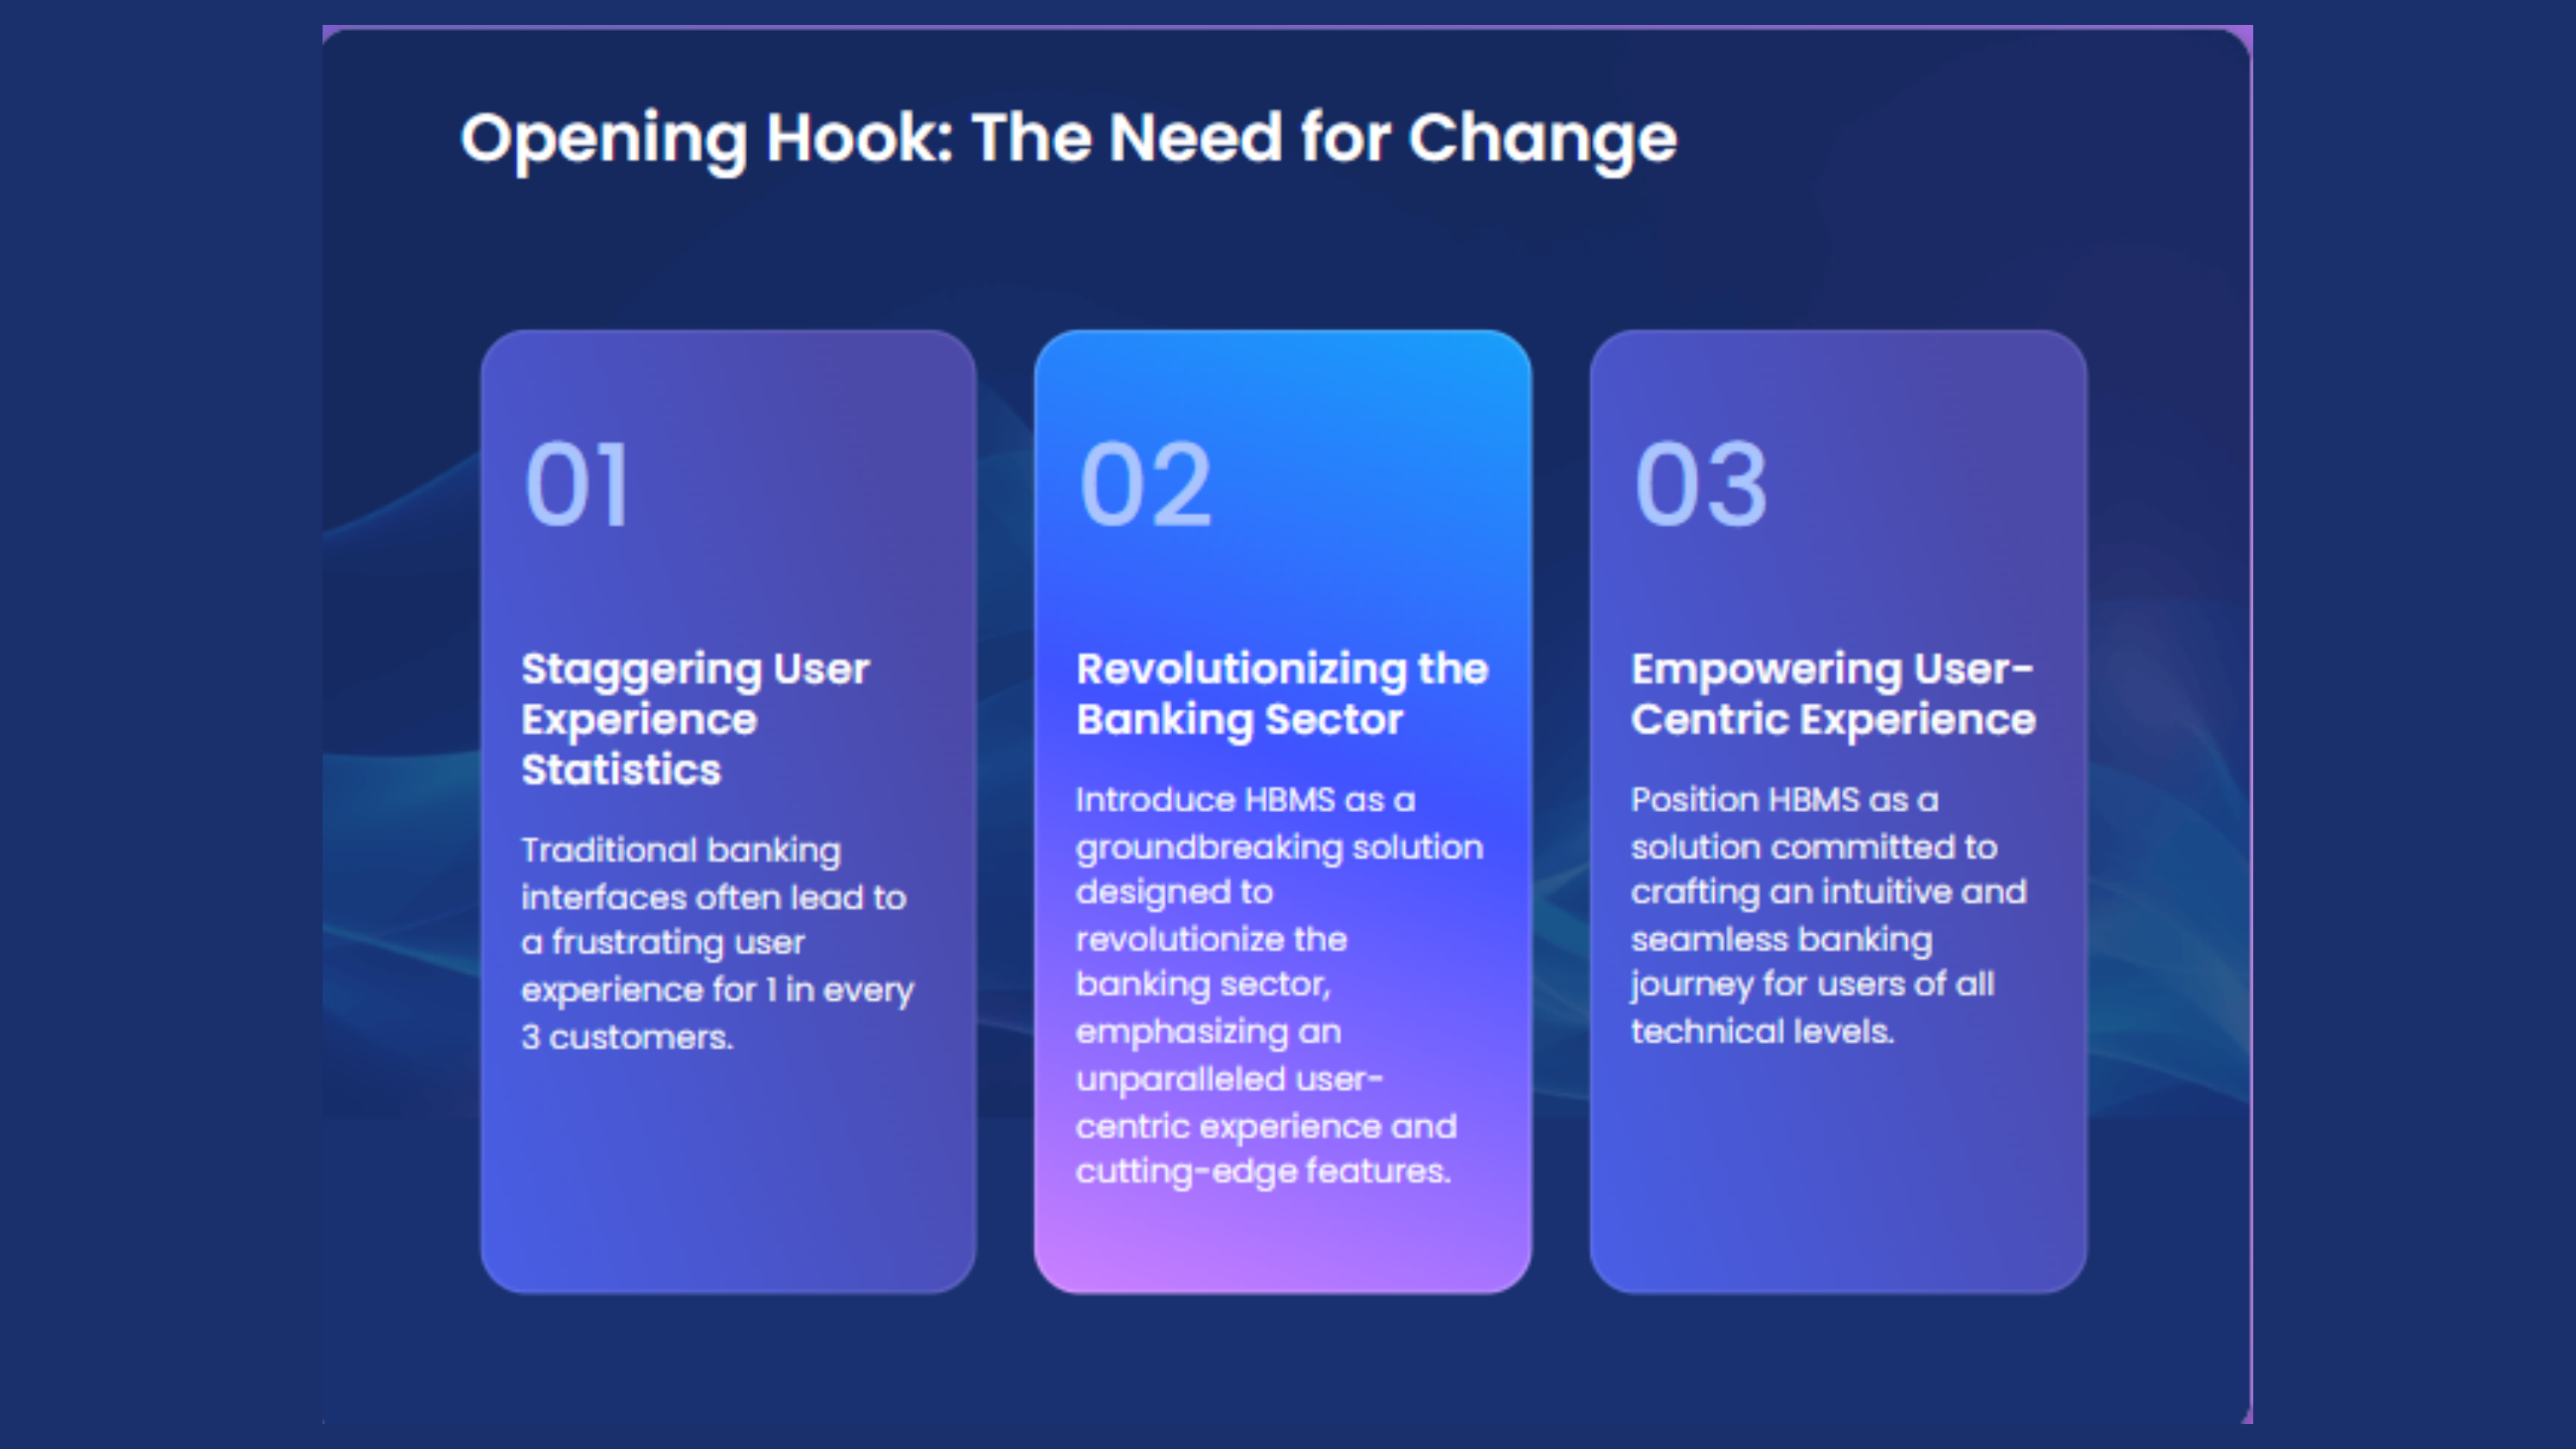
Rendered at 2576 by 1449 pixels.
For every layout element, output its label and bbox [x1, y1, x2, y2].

text_box [322, 25, 2254, 1424]
